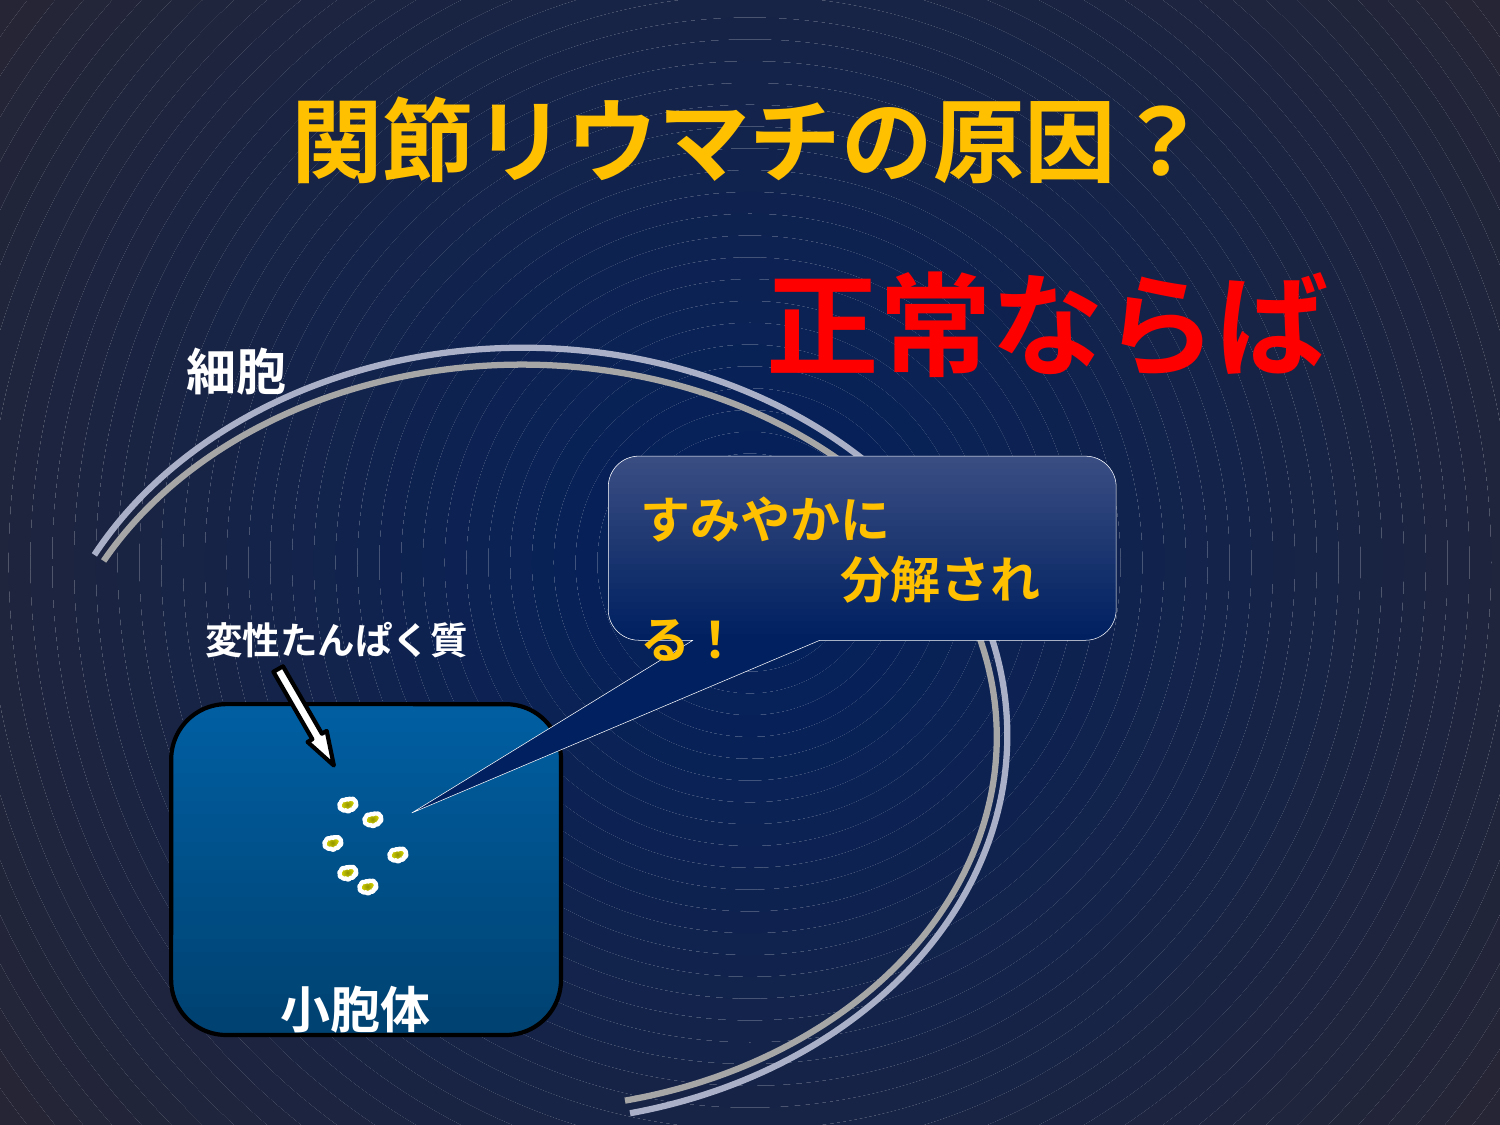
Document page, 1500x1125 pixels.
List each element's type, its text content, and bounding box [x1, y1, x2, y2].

text_box 正常ならば [667, 247, 1429, 398]
title 関節リウマチの原因？ [75, 45, 1425, 233]
text_box [322, 835, 344, 852]
text_box [362, 811, 384, 829]
text_box [563, 676, 998, 1102]
text_box [626, 676, 1009, 1115]
text_box 細胞 [71, 333, 402, 408]
text_box [402, 346, 667, 381]
text_box 変性たんぱく質 [171, 609, 502, 670]
text_box [357, 878, 379, 896]
text_box [409, 676, 741, 815]
text_box [337, 864, 359, 882]
text_box 小胞体 [189, 971, 521, 1046]
text_box [169, 702, 564, 1036]
text_box すみやかに 分解される！ [625, 480, 1099, 676]
text_box [271, 664, 336, 768]
text_box [387, 846, 409, 864]
text_box [93, 408, 295, 559]
text_box [724, 398, 858, 454]
text_box [337, 796, 359, 814]
text_box [606, 453, 1119, 640]
text_box [103, 363, 832, 724]
